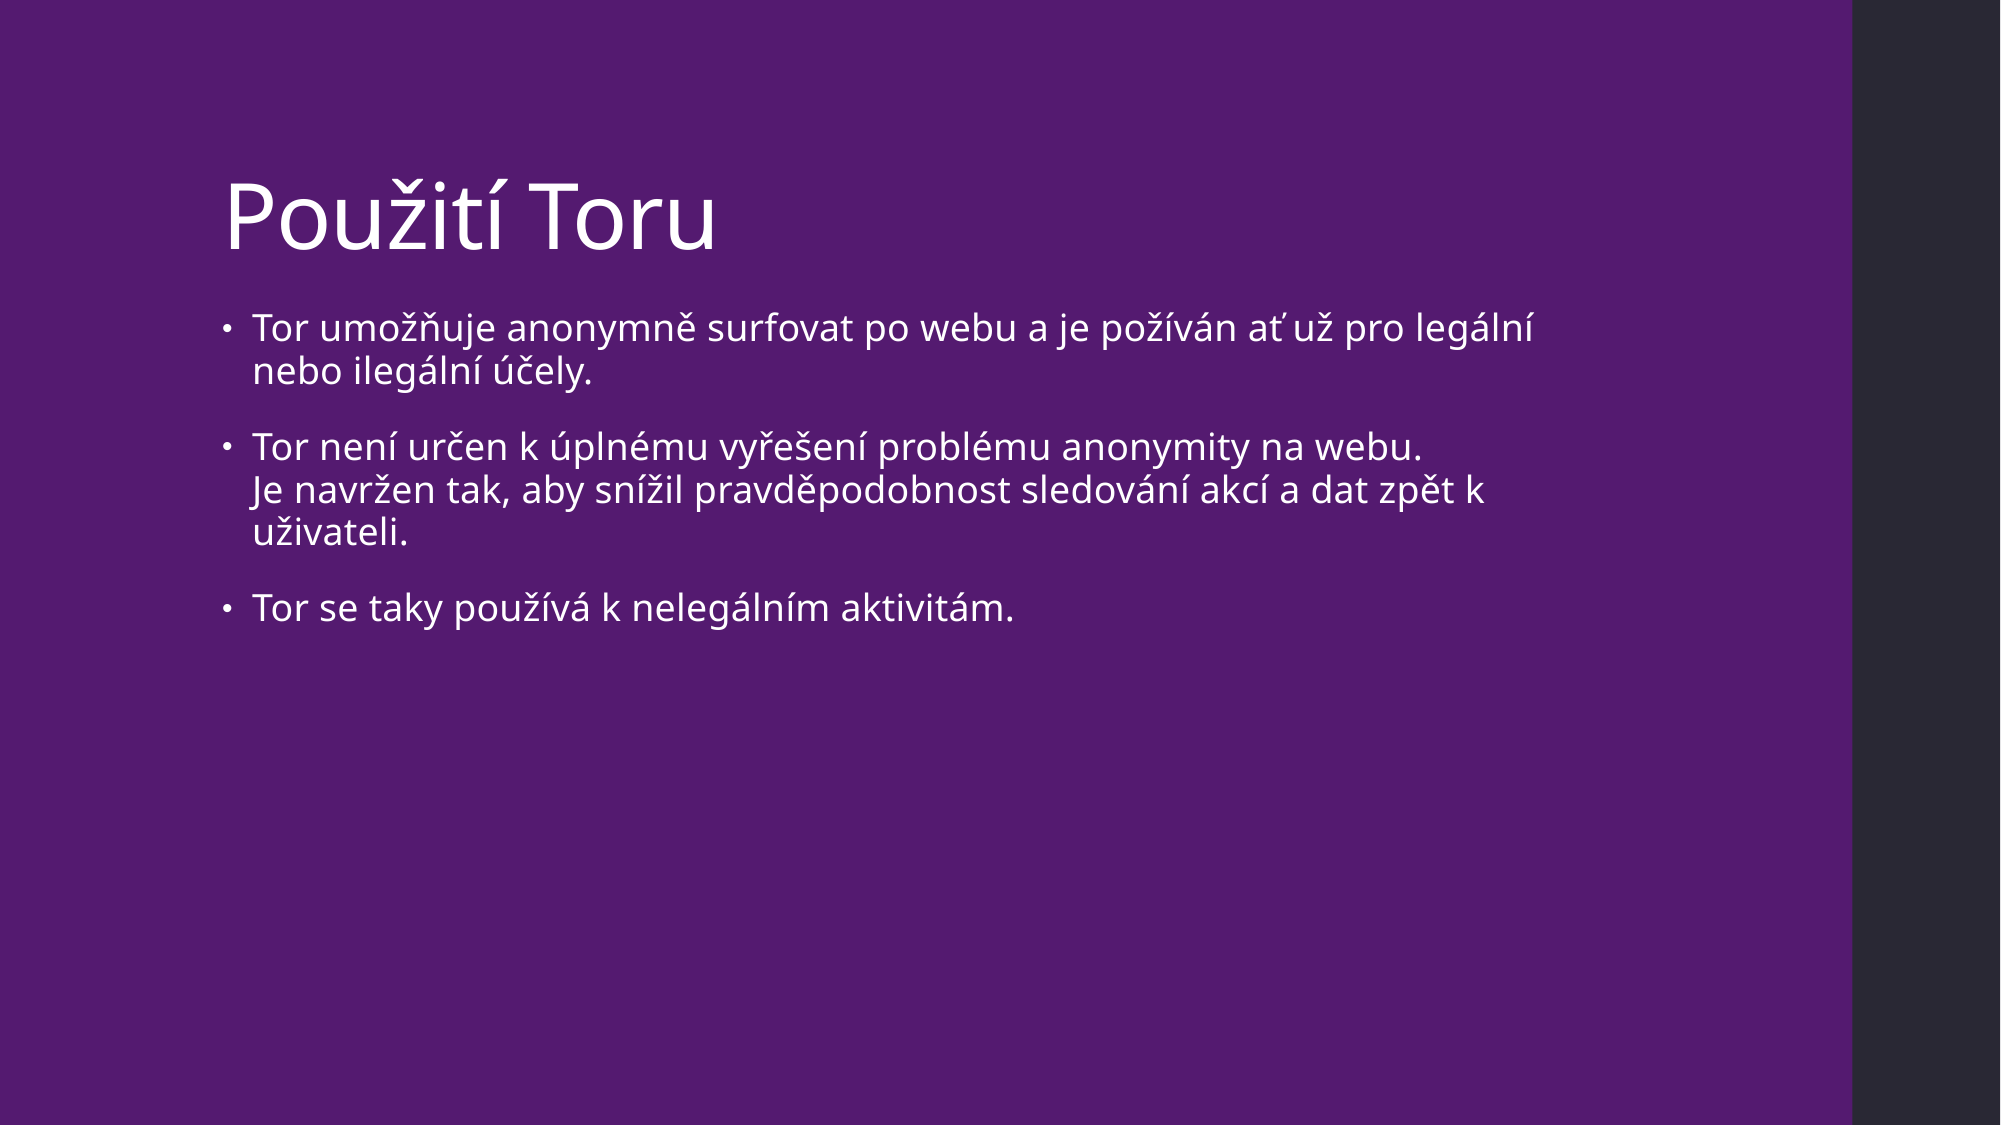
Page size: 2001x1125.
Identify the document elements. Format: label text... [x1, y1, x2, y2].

list Tor umožňuje anonymně surfovat po webu a je požíván ať už pro legální nebo ilegální účely. Tor není určen k úplnému vyřešení problému anonymity na webu. Je navržen tak, aby snížil pravděpodobnost sledování akcí a dat zpět k uživateli. Tor se taky používá k nelegálním aktivitám. [206, 299, 1617, 1014]
title Použití Toru [206, 60, 1797, 278]
